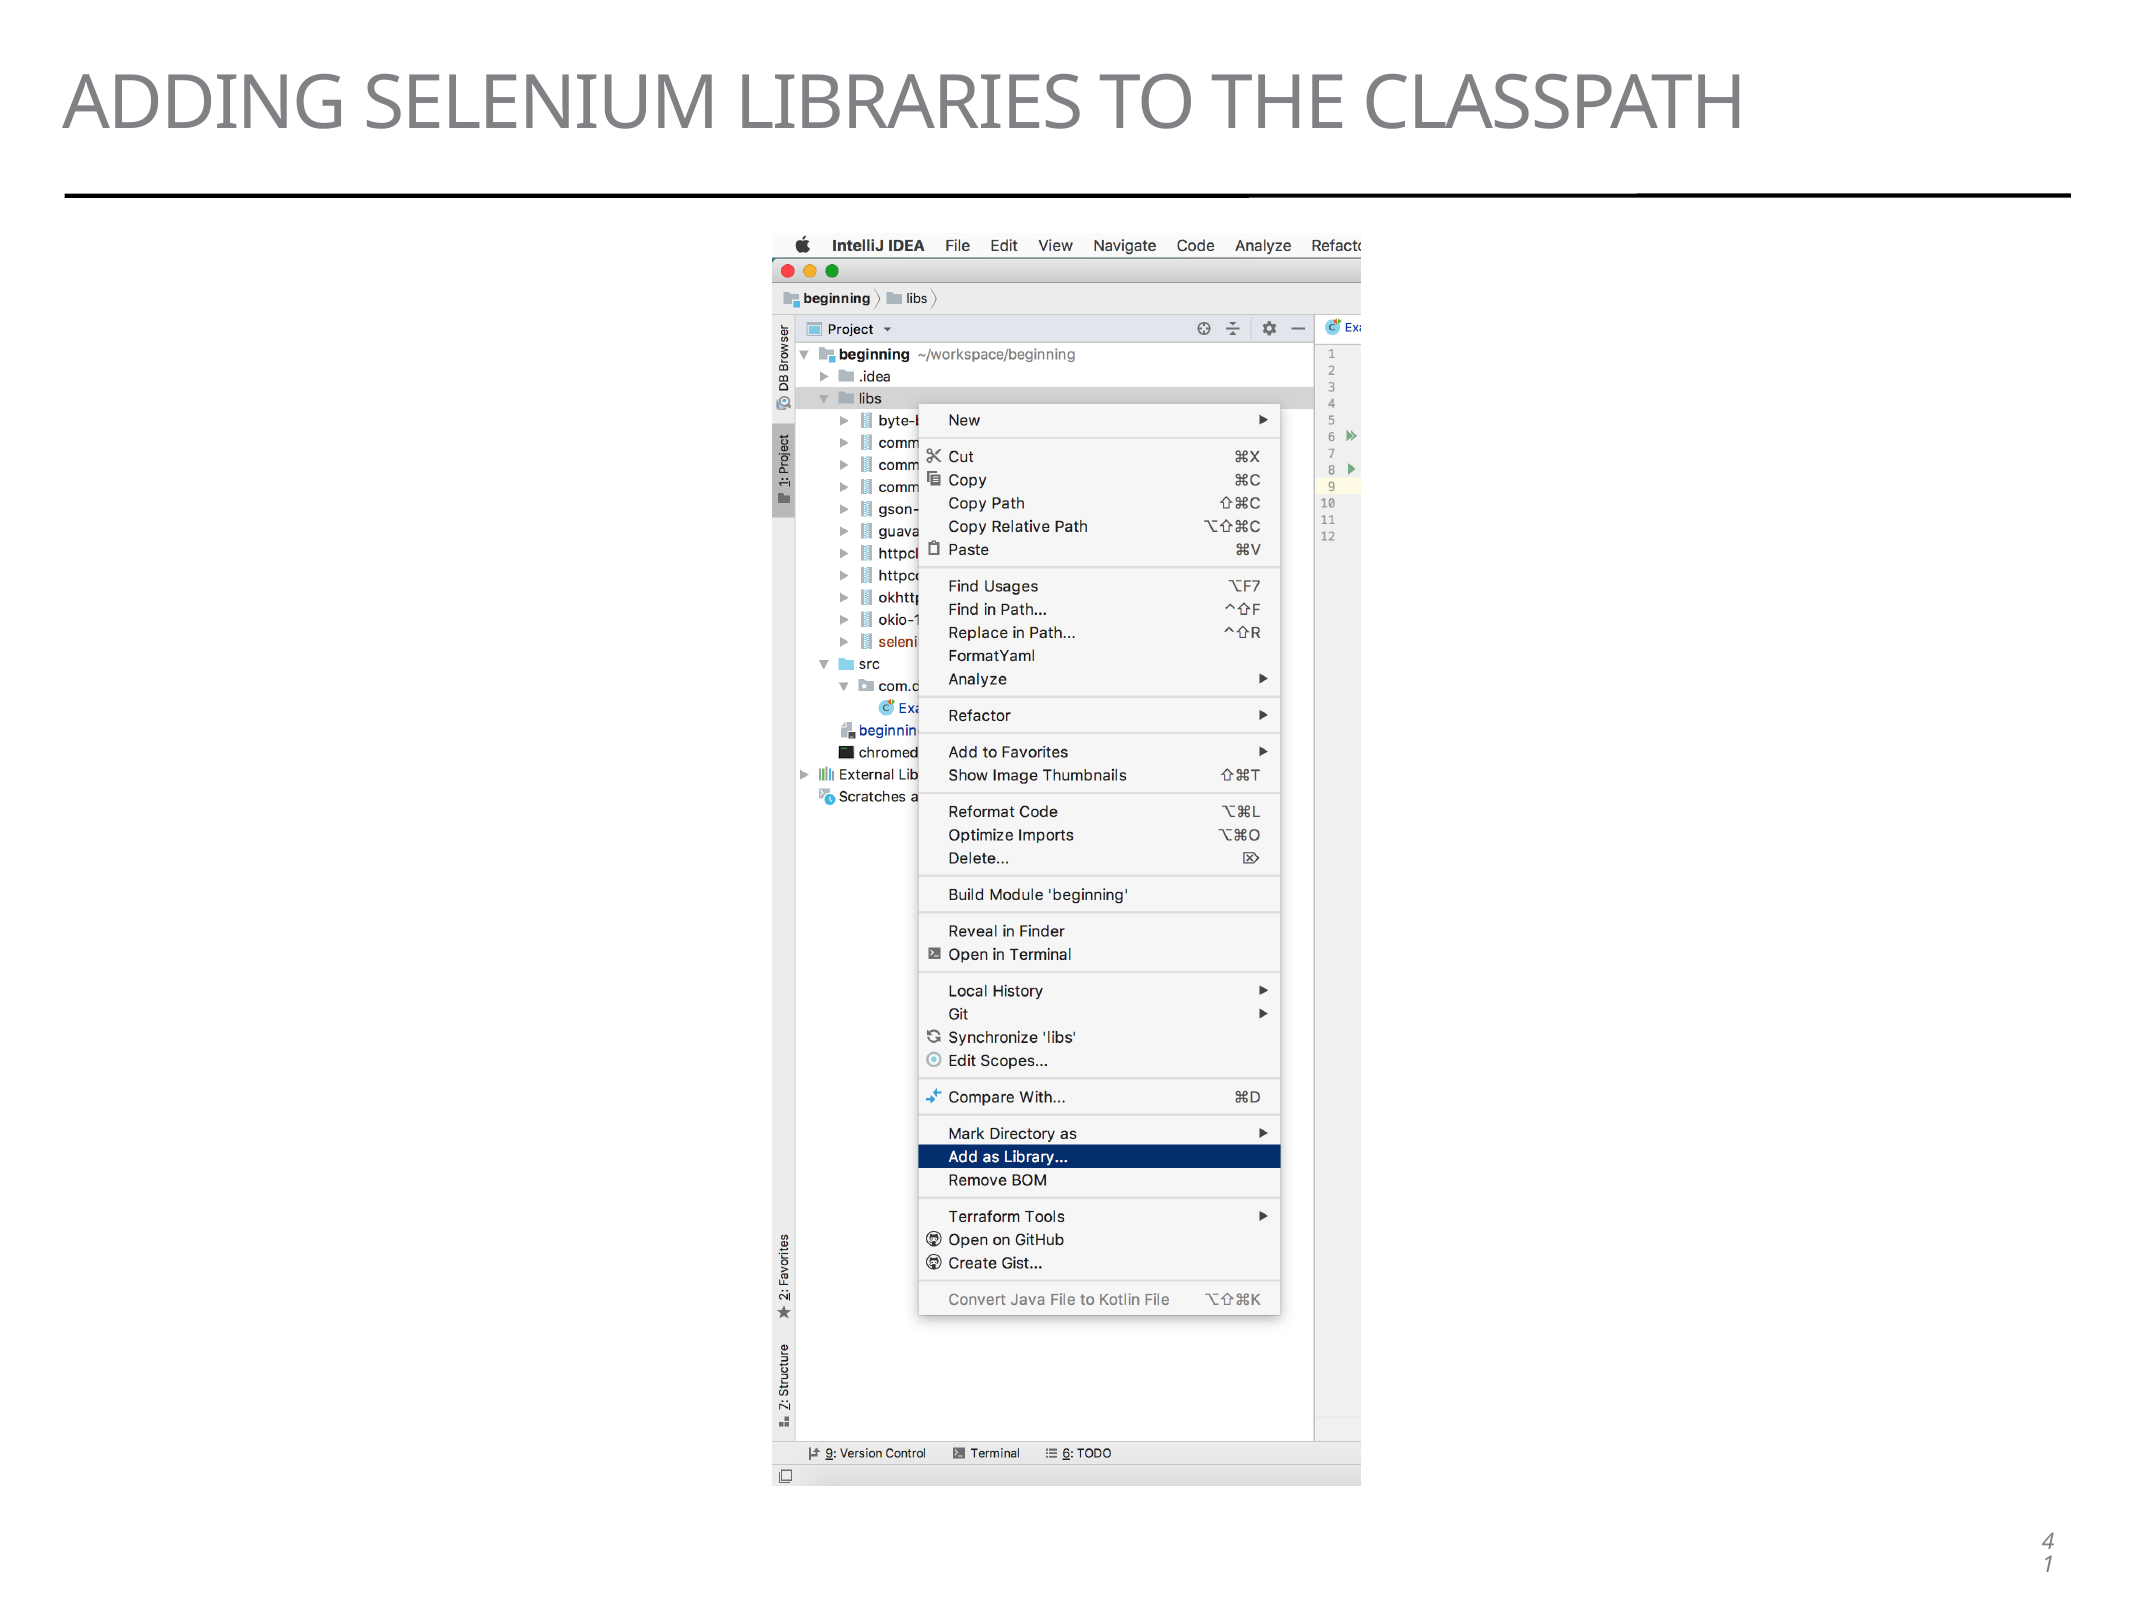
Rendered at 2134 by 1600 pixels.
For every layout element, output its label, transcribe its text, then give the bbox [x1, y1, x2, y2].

slide_number 41 [2026, 1518, 2071, 1567]
title adding selenium libraries to the classpath [62, 50, 2071, 169]
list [772, 233, 1361, 1486]
